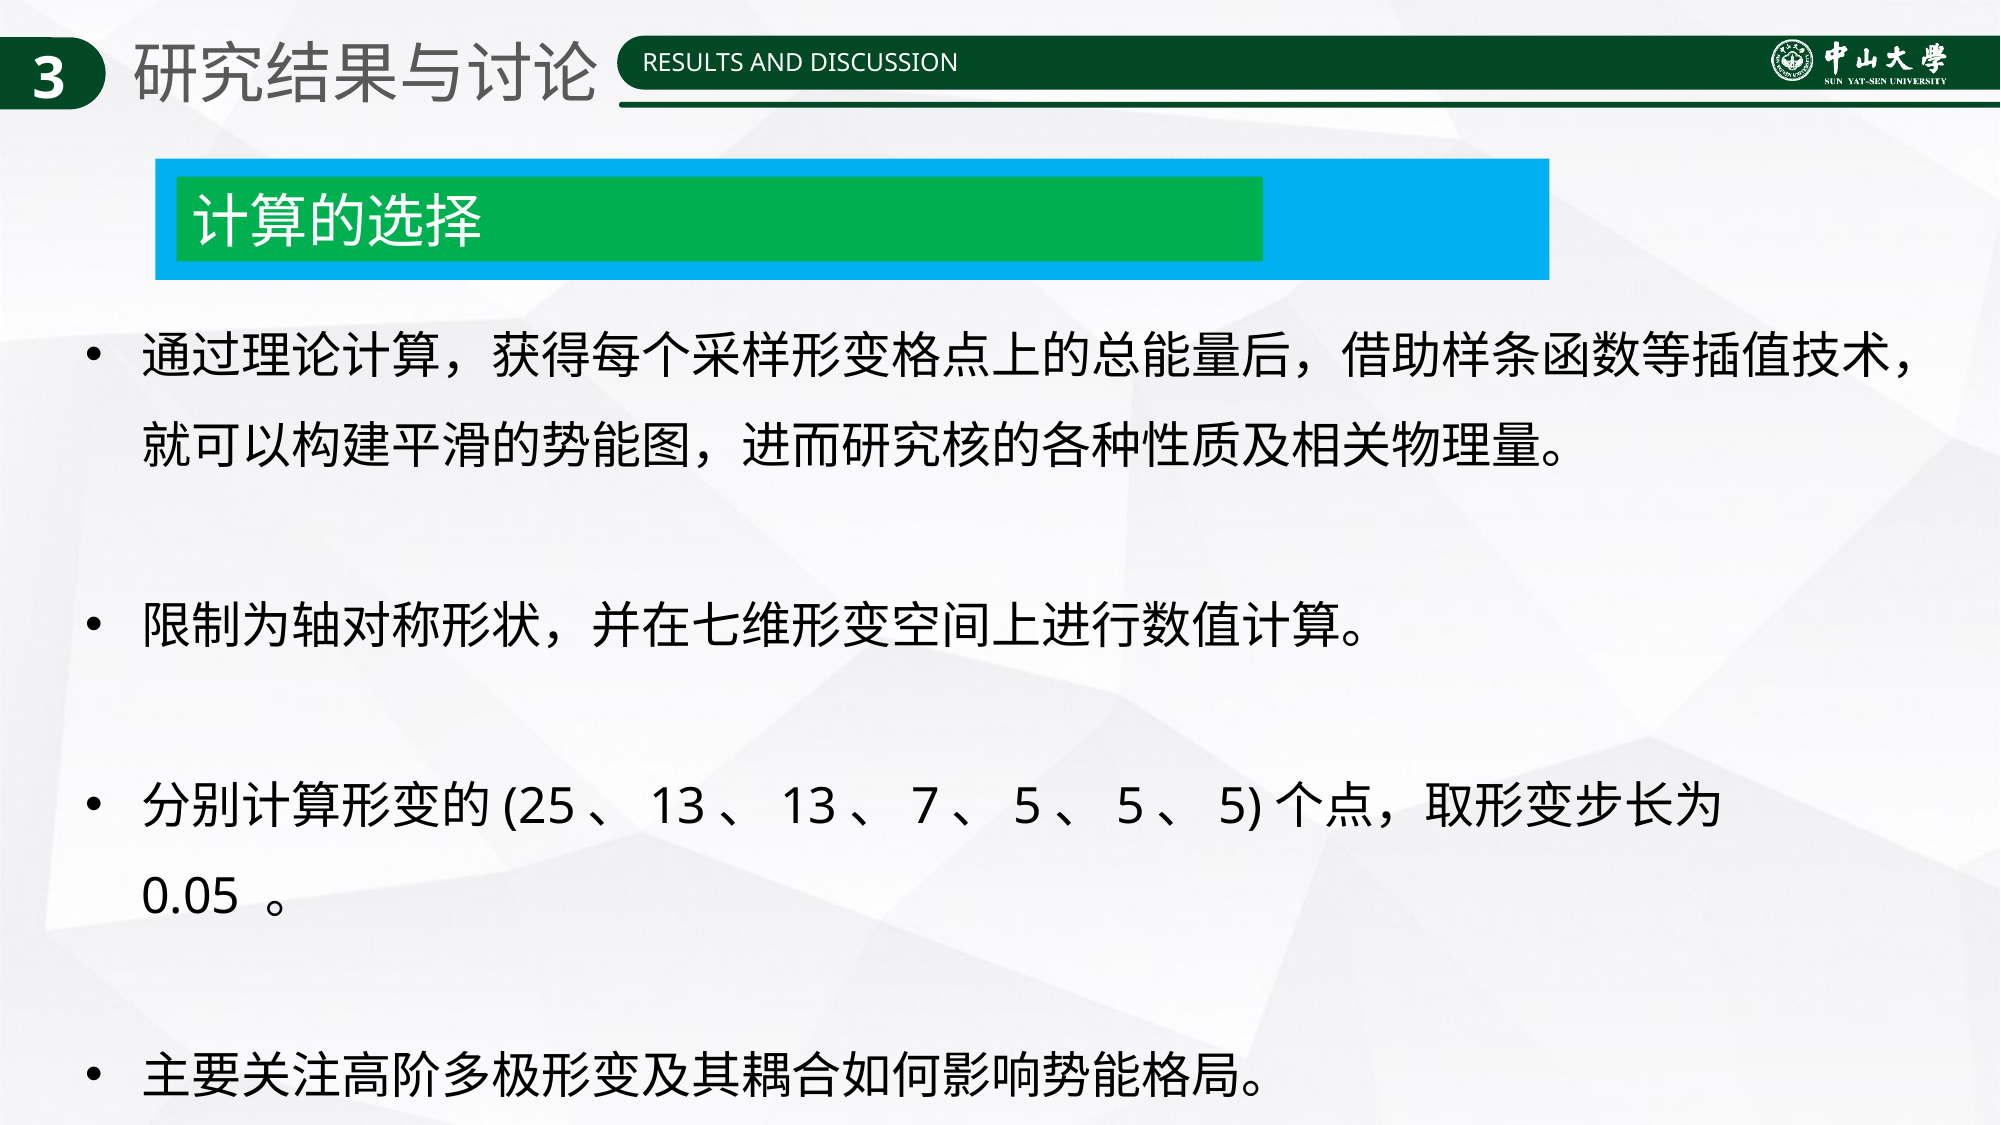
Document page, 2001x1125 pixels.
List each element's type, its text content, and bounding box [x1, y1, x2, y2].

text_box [155, 158, 1550, 280]
text_box 研究结果与讨论 [117, 23, 615, 119]
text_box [617, 35, 2000, 108]
picture [0, 0, 2001, 1125]
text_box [0, 33, 106, 119]
